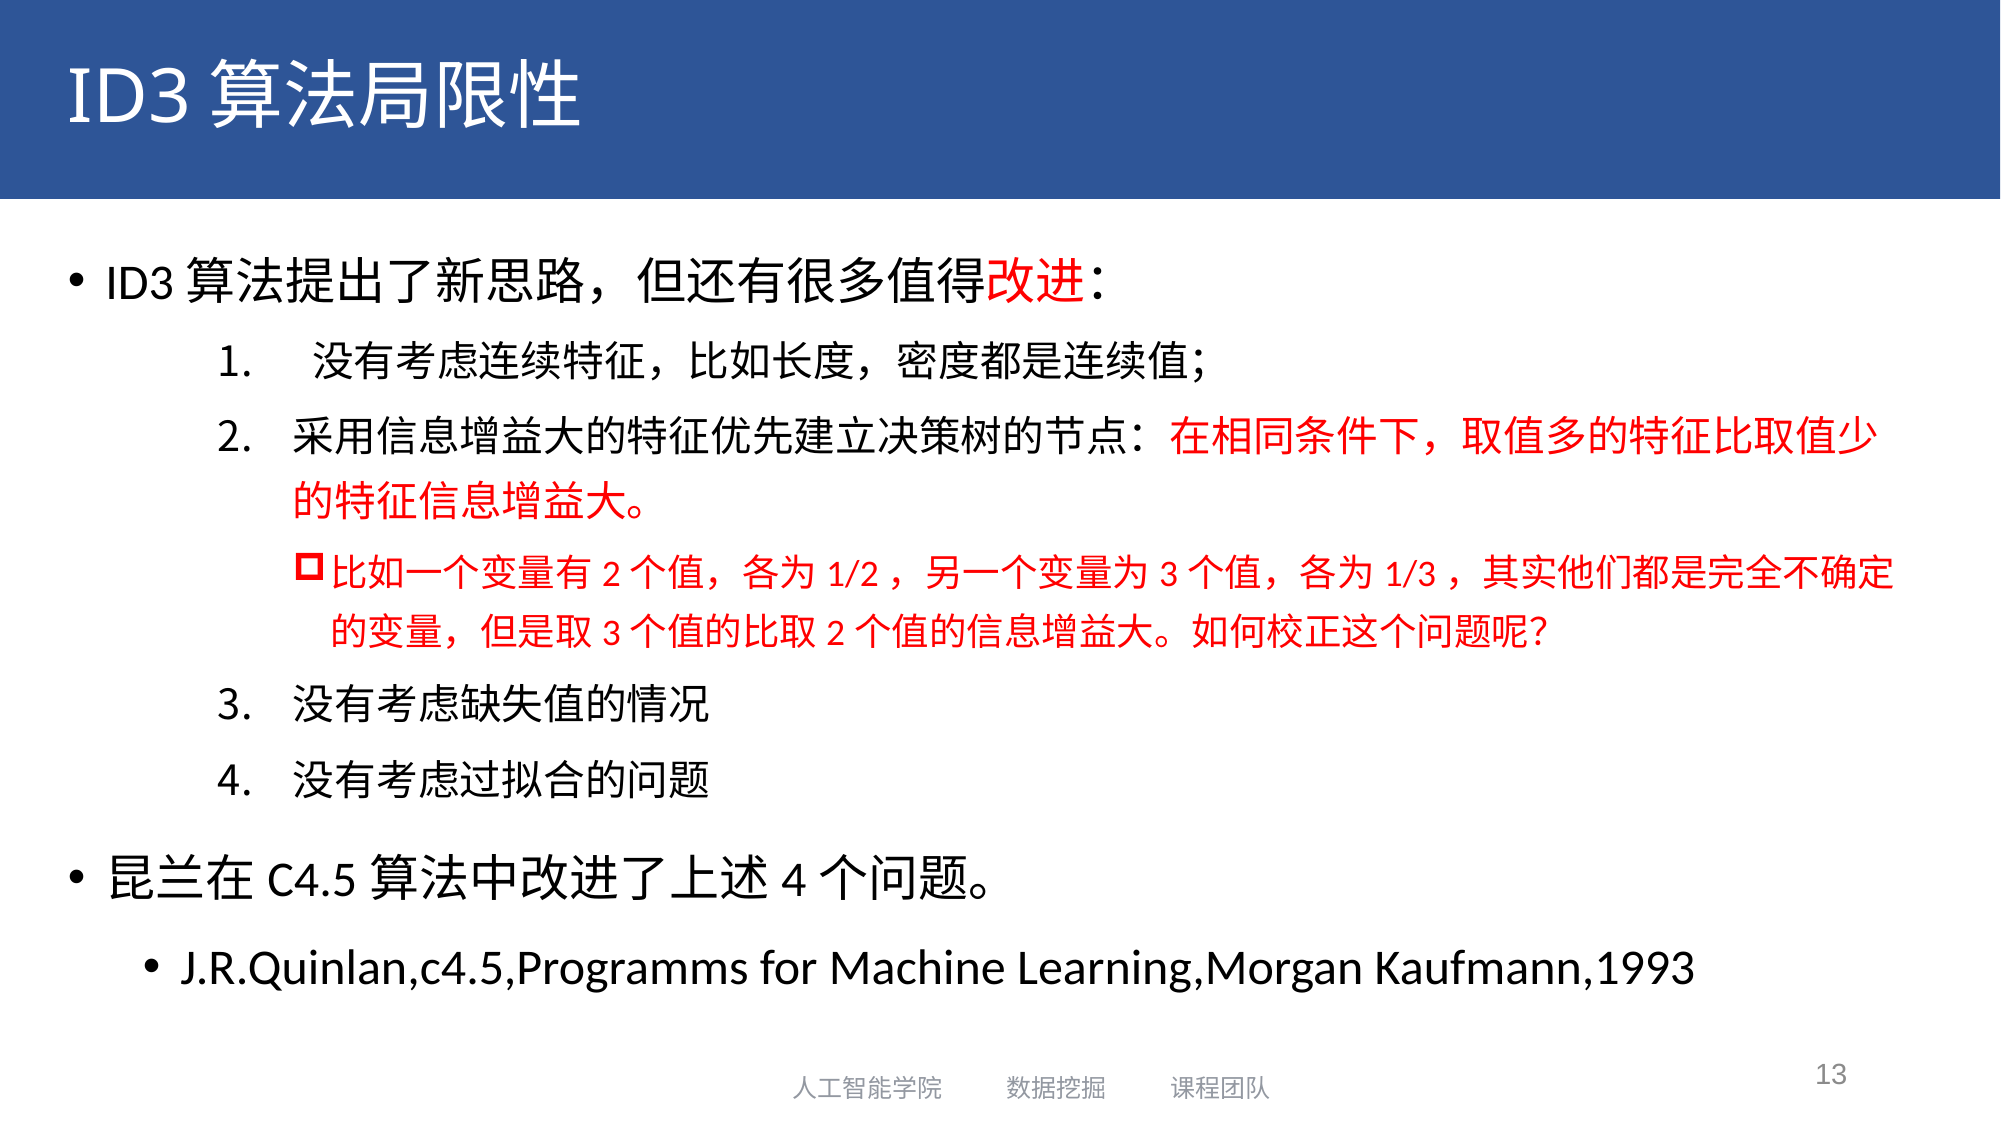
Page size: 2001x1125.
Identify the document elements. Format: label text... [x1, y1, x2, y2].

title ID3算法局限性 [52, 23, 1753, 174]
footer 人工智能学院 数据挖掘 课程团队 [694, 1057, 1370, 1118]
list ID3算法提出了新思路，但还有很多值得改进： 没有考虑连续特征，比如长度，密度都是连续值； 采用信息增益大的特征优先建立决策树的节点：在相同条件下，取值多的特征比取值少的特征信息增益大。 比如一个变量有2个值，各为1/2，另一个变量为3个值，各为1/3，其实他们都是完全不确定的变量，但是取3个值的比取2个值的信息增益大。如何校正这个问题呢？ 没有考虑缺失值的情况 没有考虑过拟合的问题 昆兰在C4.5算法中改进了上述4个问题。 J.R.Quinlan,c4.5,Programms for Machine Learning,Morgan Kaufmann,1993 [52, 223, 1923, 1010]
slide_number 13 [1412, 1042, 1863, 1103]
